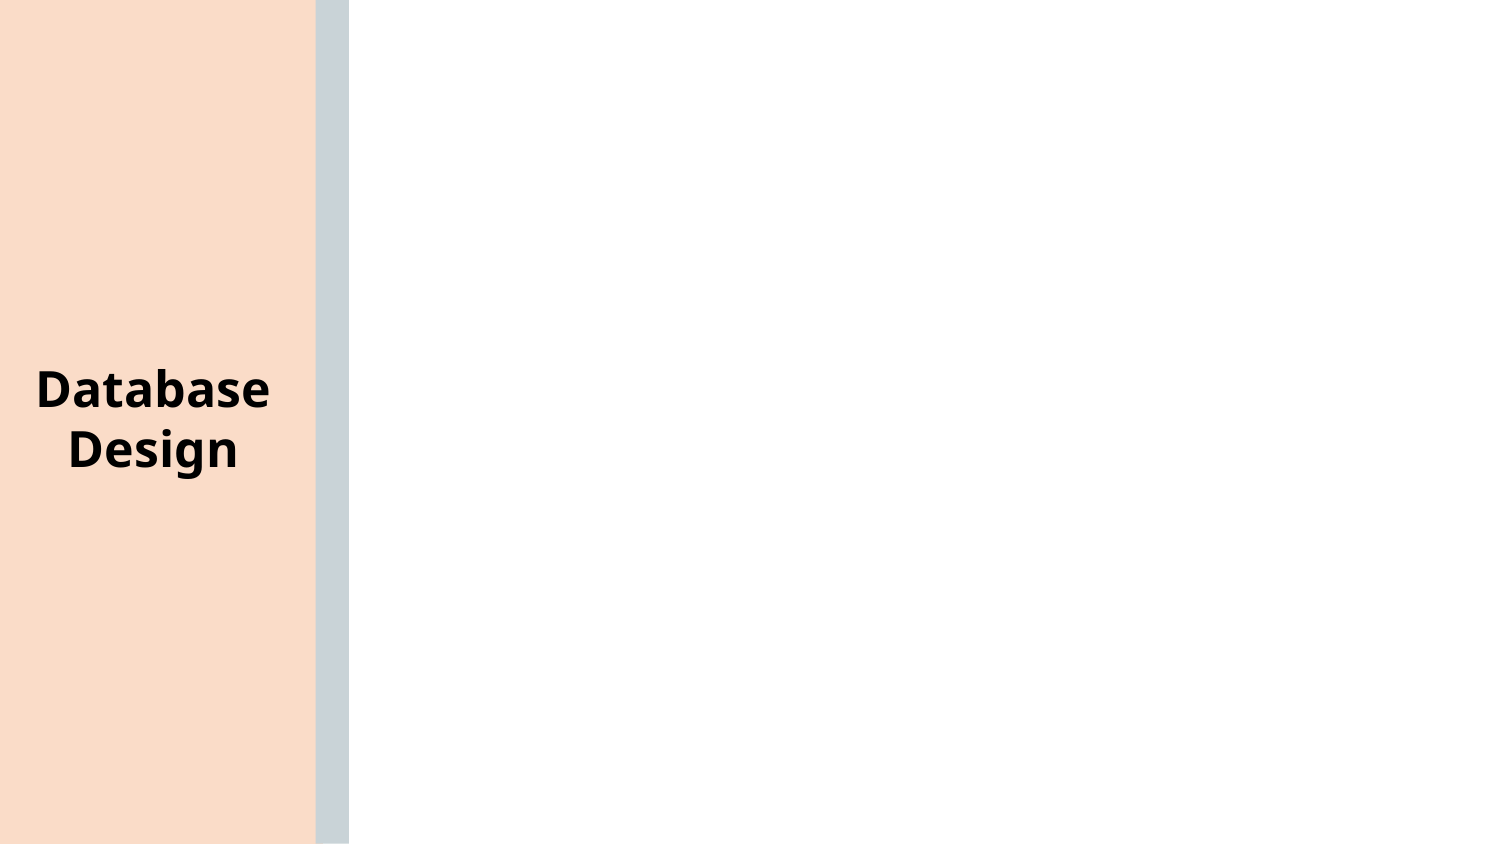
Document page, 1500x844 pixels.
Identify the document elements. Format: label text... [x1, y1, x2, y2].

title Database Design [0, 172, 315, 664]
text_box [315, 0, 349, 844]
